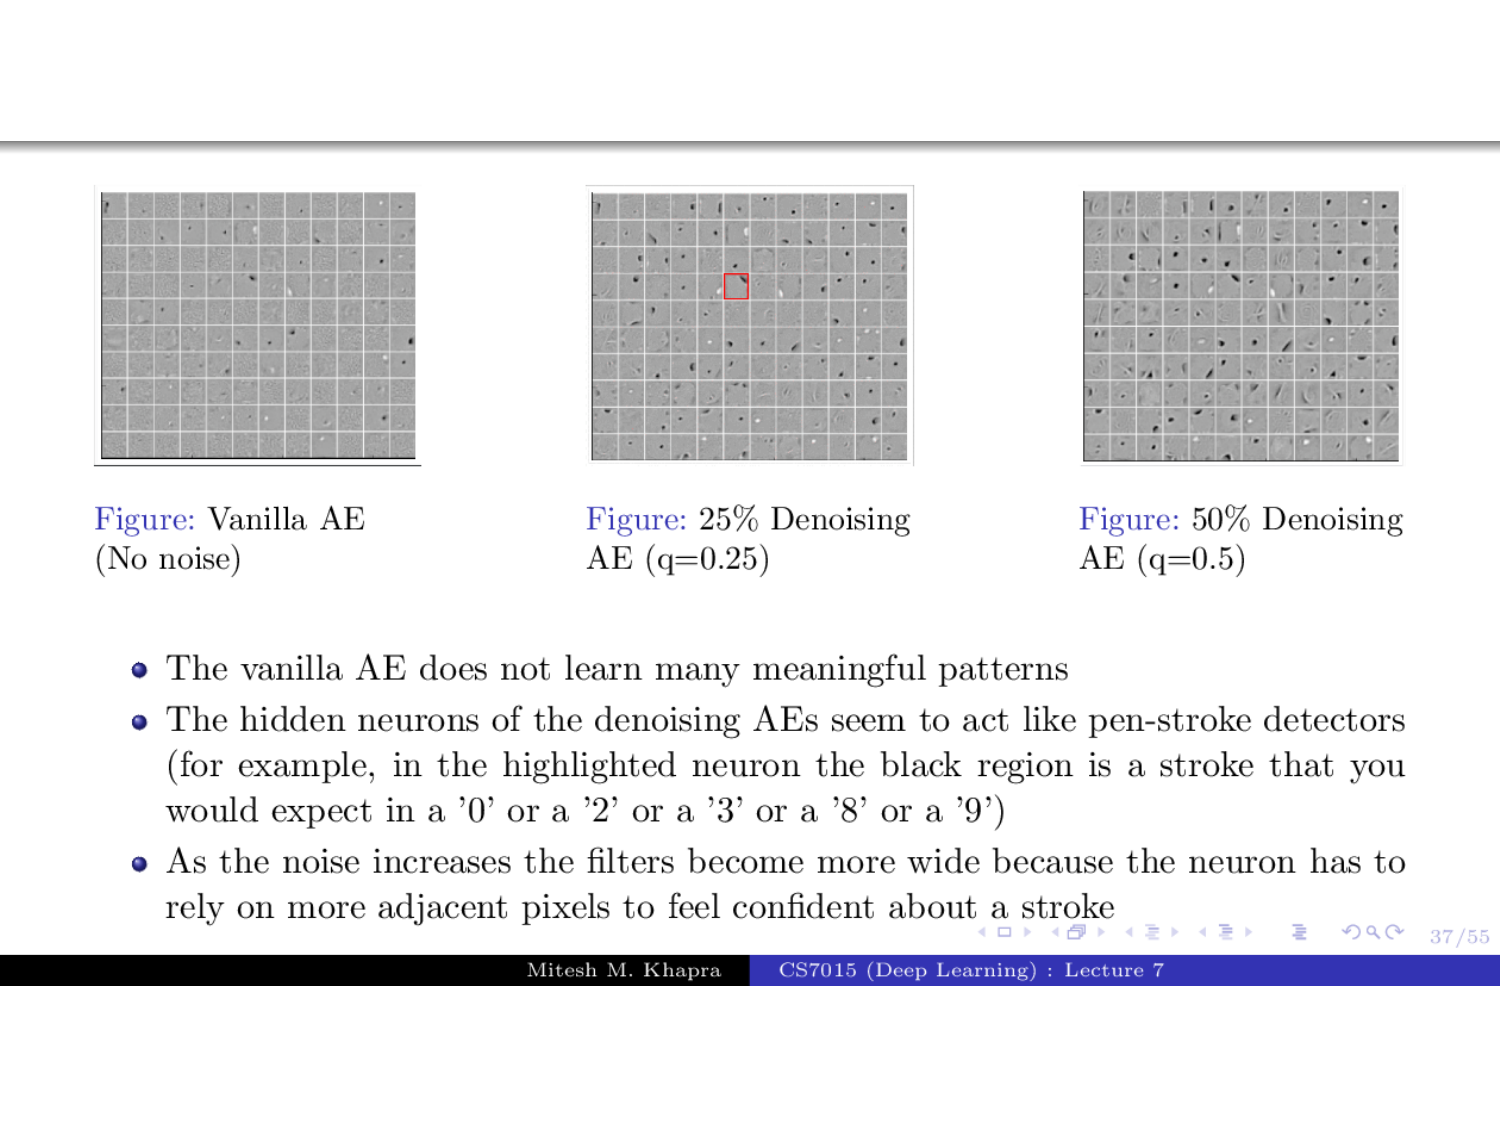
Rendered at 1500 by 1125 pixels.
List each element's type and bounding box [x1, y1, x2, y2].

picture [0, 141, 1500, 986]
